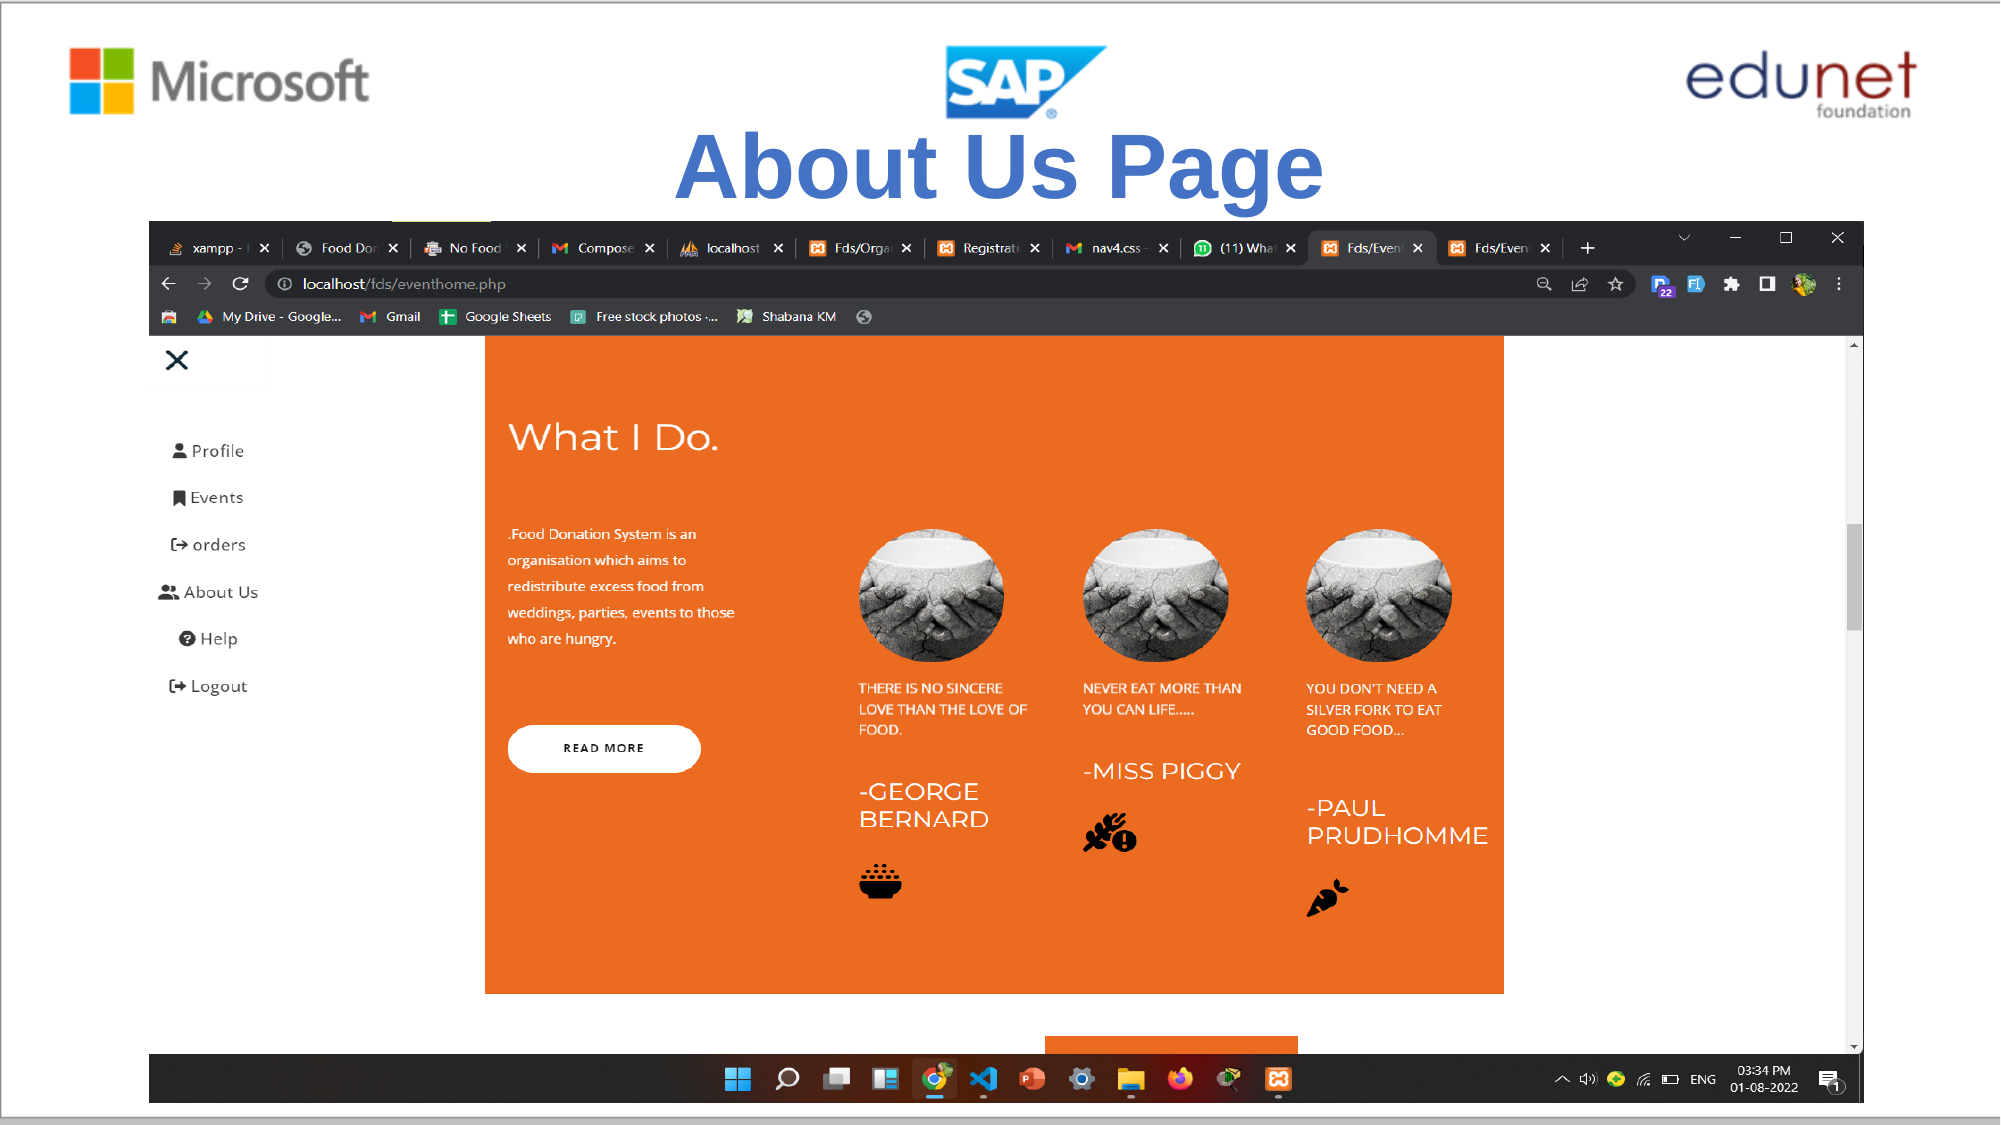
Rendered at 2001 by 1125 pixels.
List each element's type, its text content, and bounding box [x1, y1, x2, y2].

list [149, 221, 1864, 1103]
title About Us Page [137, 59, 1863, 278]
picture [0, 0, 2001, 1125]
